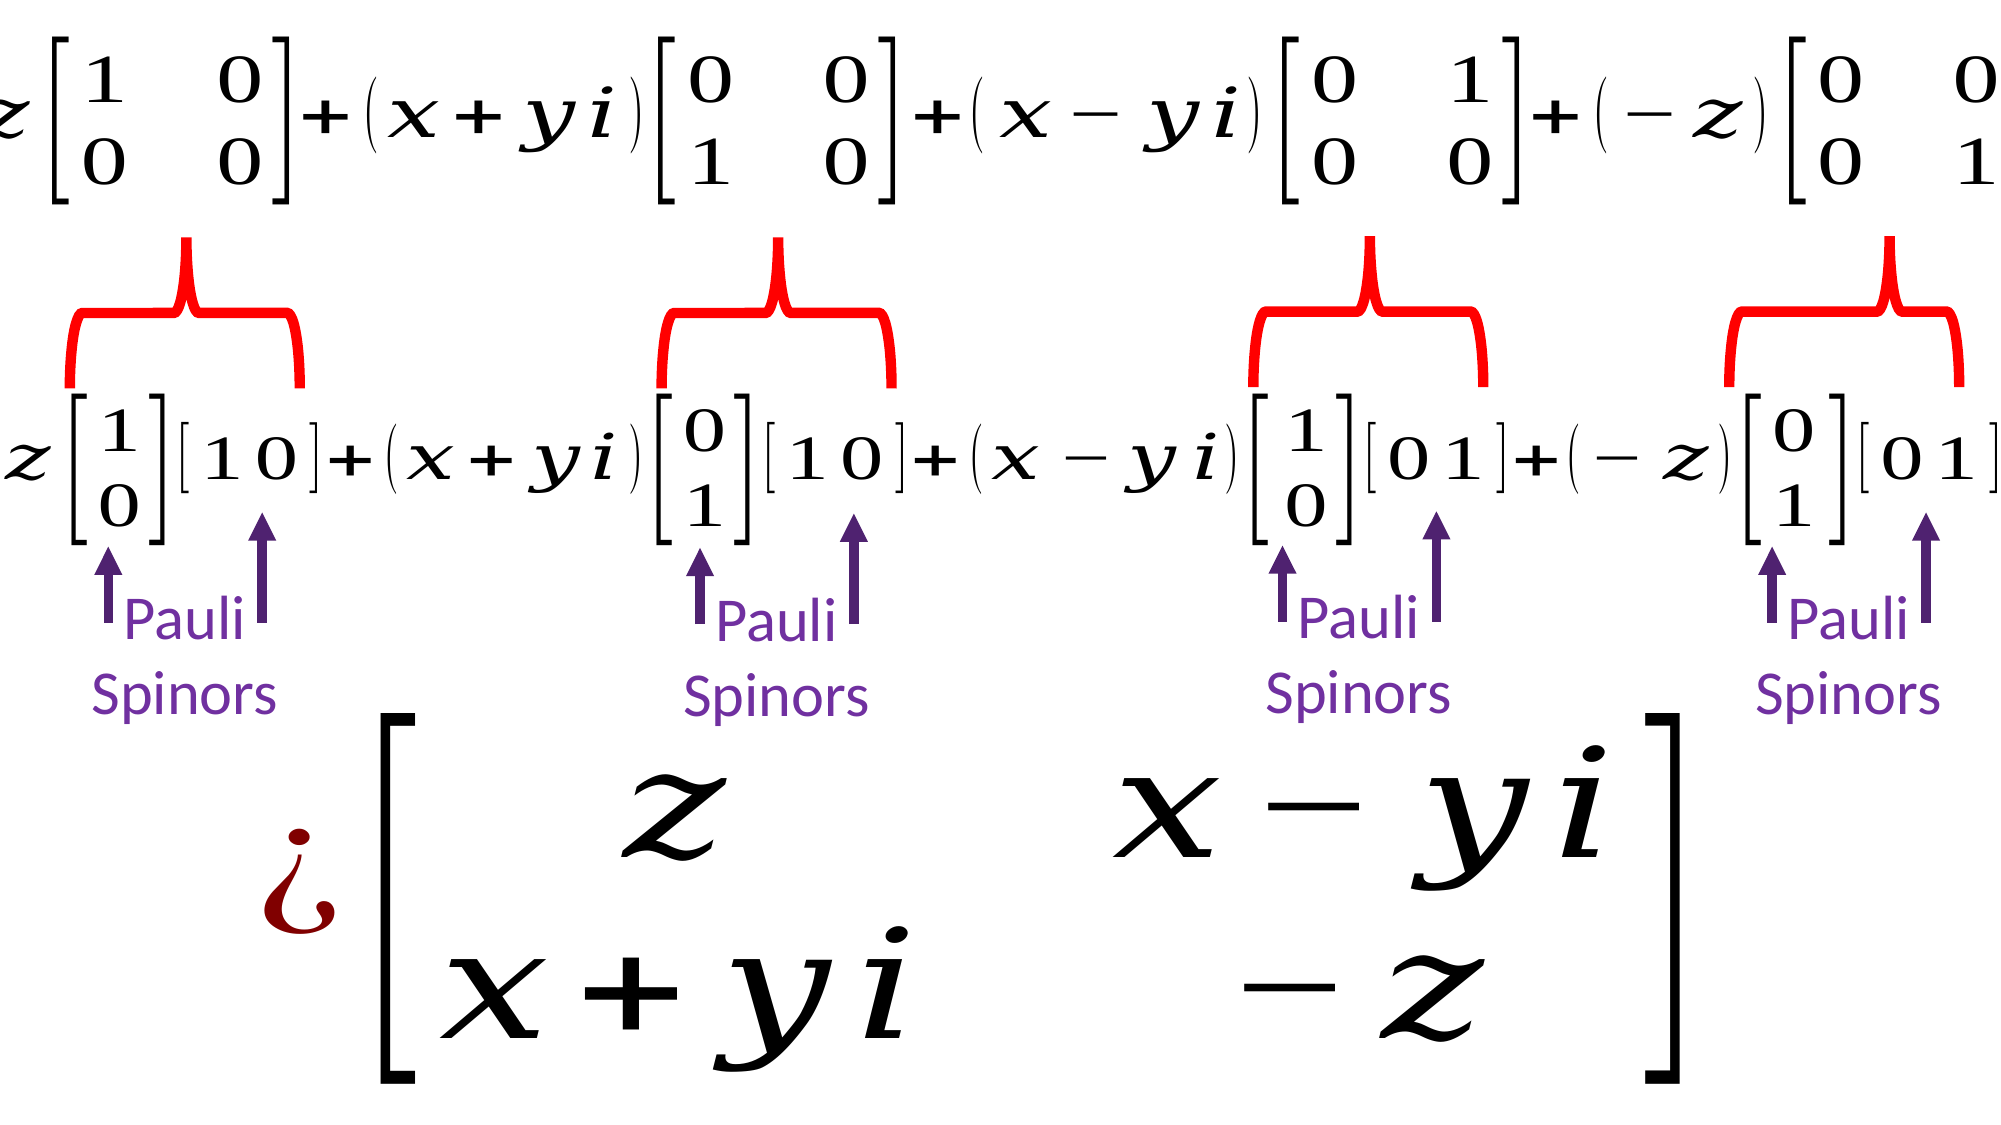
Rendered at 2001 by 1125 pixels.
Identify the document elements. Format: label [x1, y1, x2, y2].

text_box [1243, 511, 1474, 736]
text_box [69, 236, 1960, 389]
text_box [1733, 512, 1964, 737]
text_box [69, 512, 300, 737]
text_box [661, 513, 892, 738]
